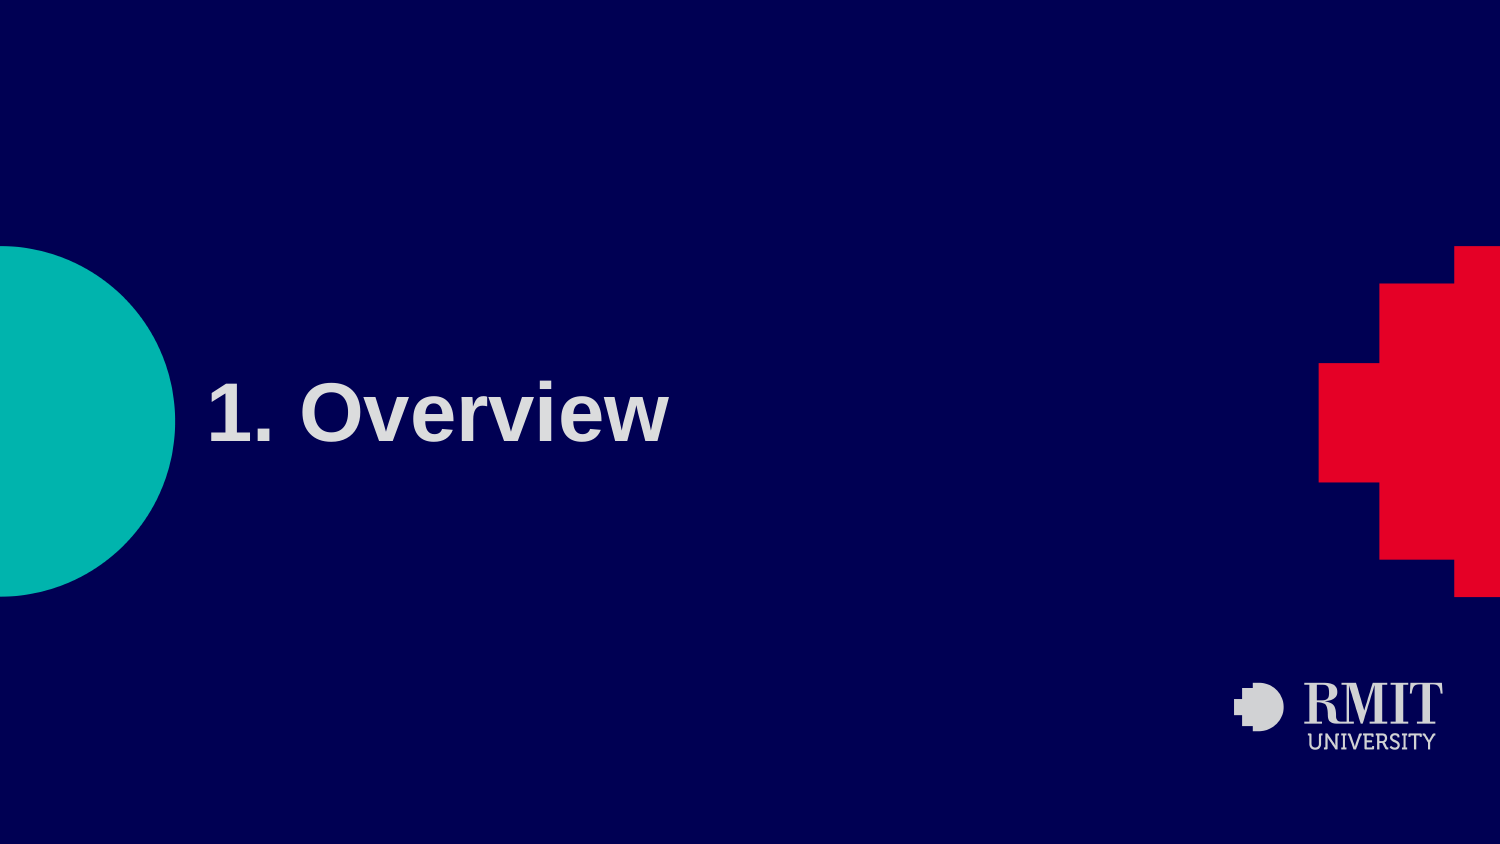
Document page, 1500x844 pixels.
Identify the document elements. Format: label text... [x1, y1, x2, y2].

title 1. Overview [191, 232, 1297, 466]
picture [0, 0, 1500, 844]
